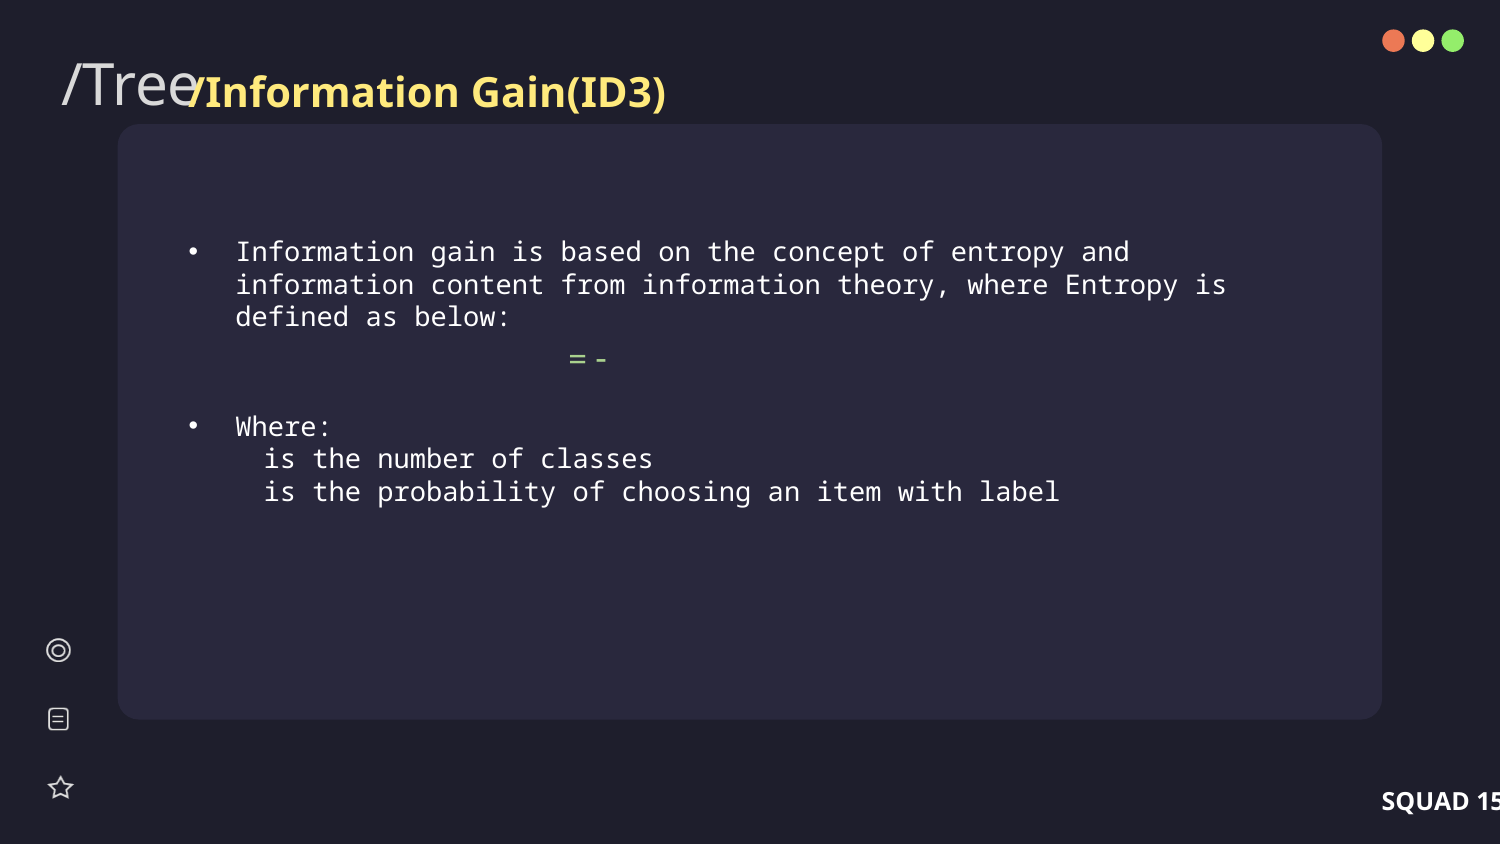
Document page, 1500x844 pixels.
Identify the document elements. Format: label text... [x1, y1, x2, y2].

text_box [1411, 29, 1435, 52]
picture [45, 638, 75, 801]
text_box SQUAD 15 [1366, 774, 1500, 827]
text_box Information gain is based on the concept of entropy and information content from information theory, where Entropy is defined as below: [173, 227, 1254, 340]
text_box [1441, 29, 1464, 52]
text_box /Tree [45, 36, 302, 138]
text_box [1382, 29, 1405, 52]
text_box /Information Gain(ID3) [173, 58, 924, 124]
text_box [116, 123, 1384, 721]
